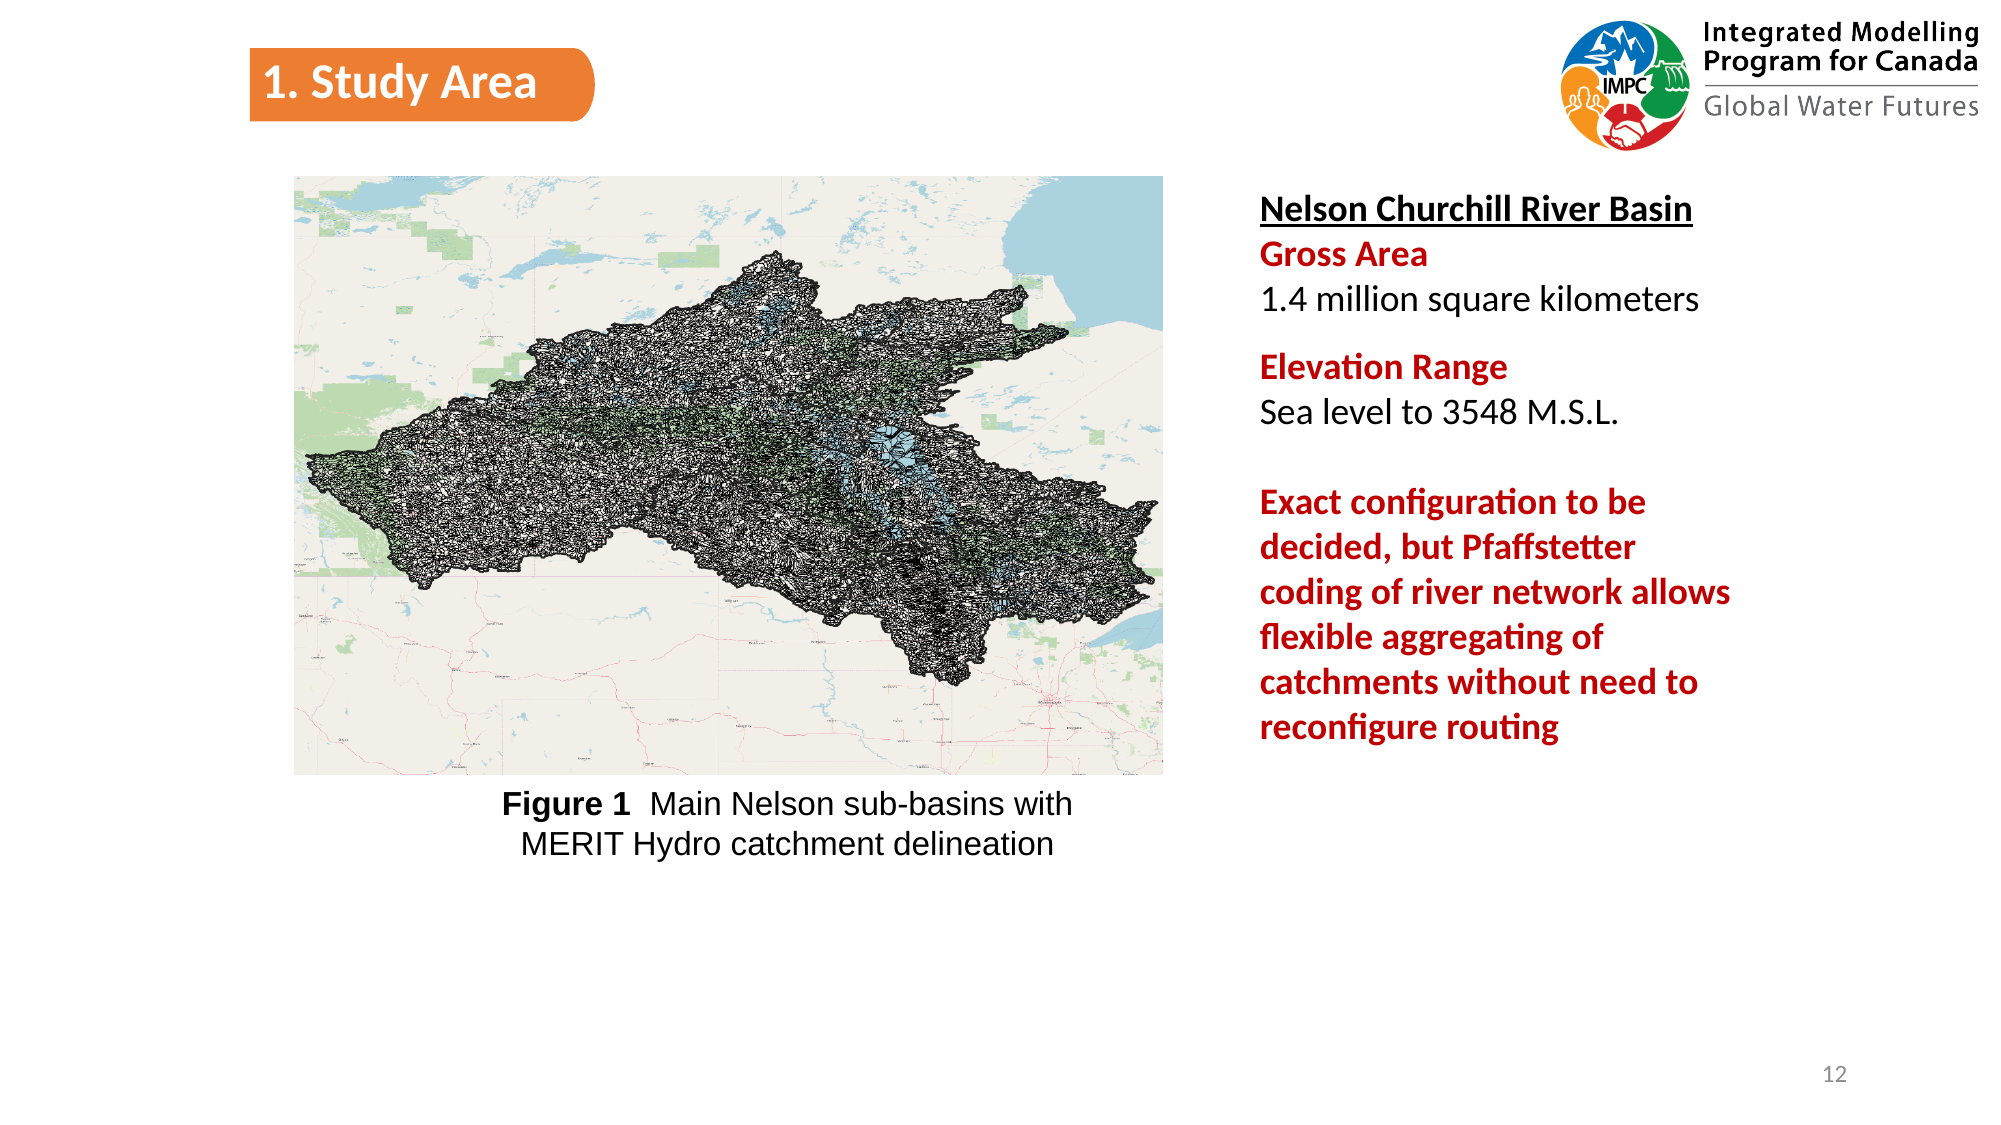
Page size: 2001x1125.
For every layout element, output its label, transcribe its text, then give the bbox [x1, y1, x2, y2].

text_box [249, 47, 595, 122]
slide_number 12 [1412, 1042, 1863, 1103]
picture [294, 176, 1163, 775]
text_box Figure 1 Main Nelson sub-basins with MERIT Hydro catchment delineation [435, 775, 1140, 870]
text_box Nelson Churchill River Basin Gross Area 1.4 million square kilometers Elevation Range Sea level to 3548 M.S.L. Exact configuration to be decided, but Pfaffstetter coding of river network allows flexible aggregating of catchments without need to reconfigure routing [1245, 176, 1750, 845]
picture [1557, 17, 1978, 154]
